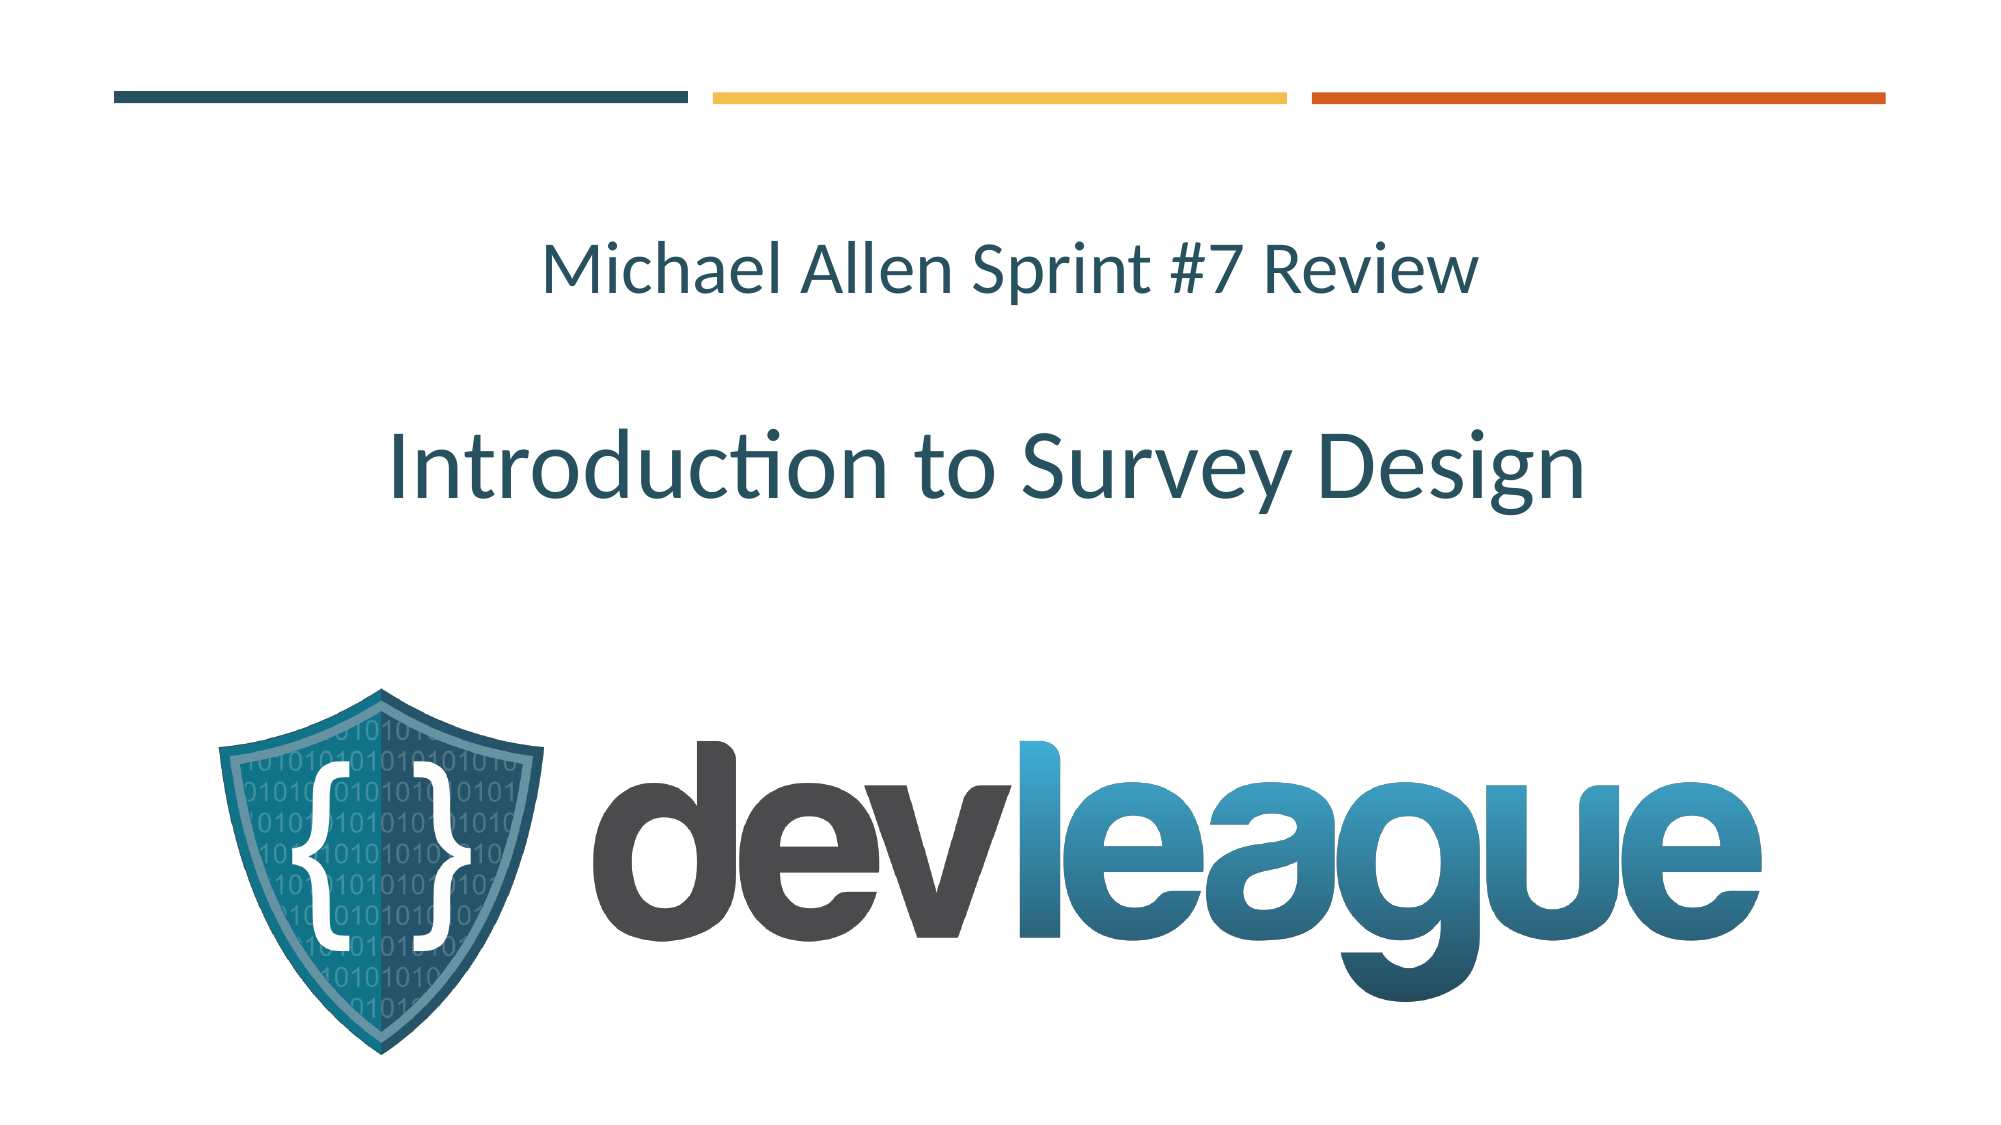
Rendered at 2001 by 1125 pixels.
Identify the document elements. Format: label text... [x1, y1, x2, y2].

text_box [113, 90, 689, 104]
text_box Michael Allen Sprint #7 Review Introduction to Survey Design [50, 210, 1971, 526]
text_box [1311, 91, 1887, 105]
text_box [712, 91, 1288, 105]
picture [218, 688, 1783, 1055]
